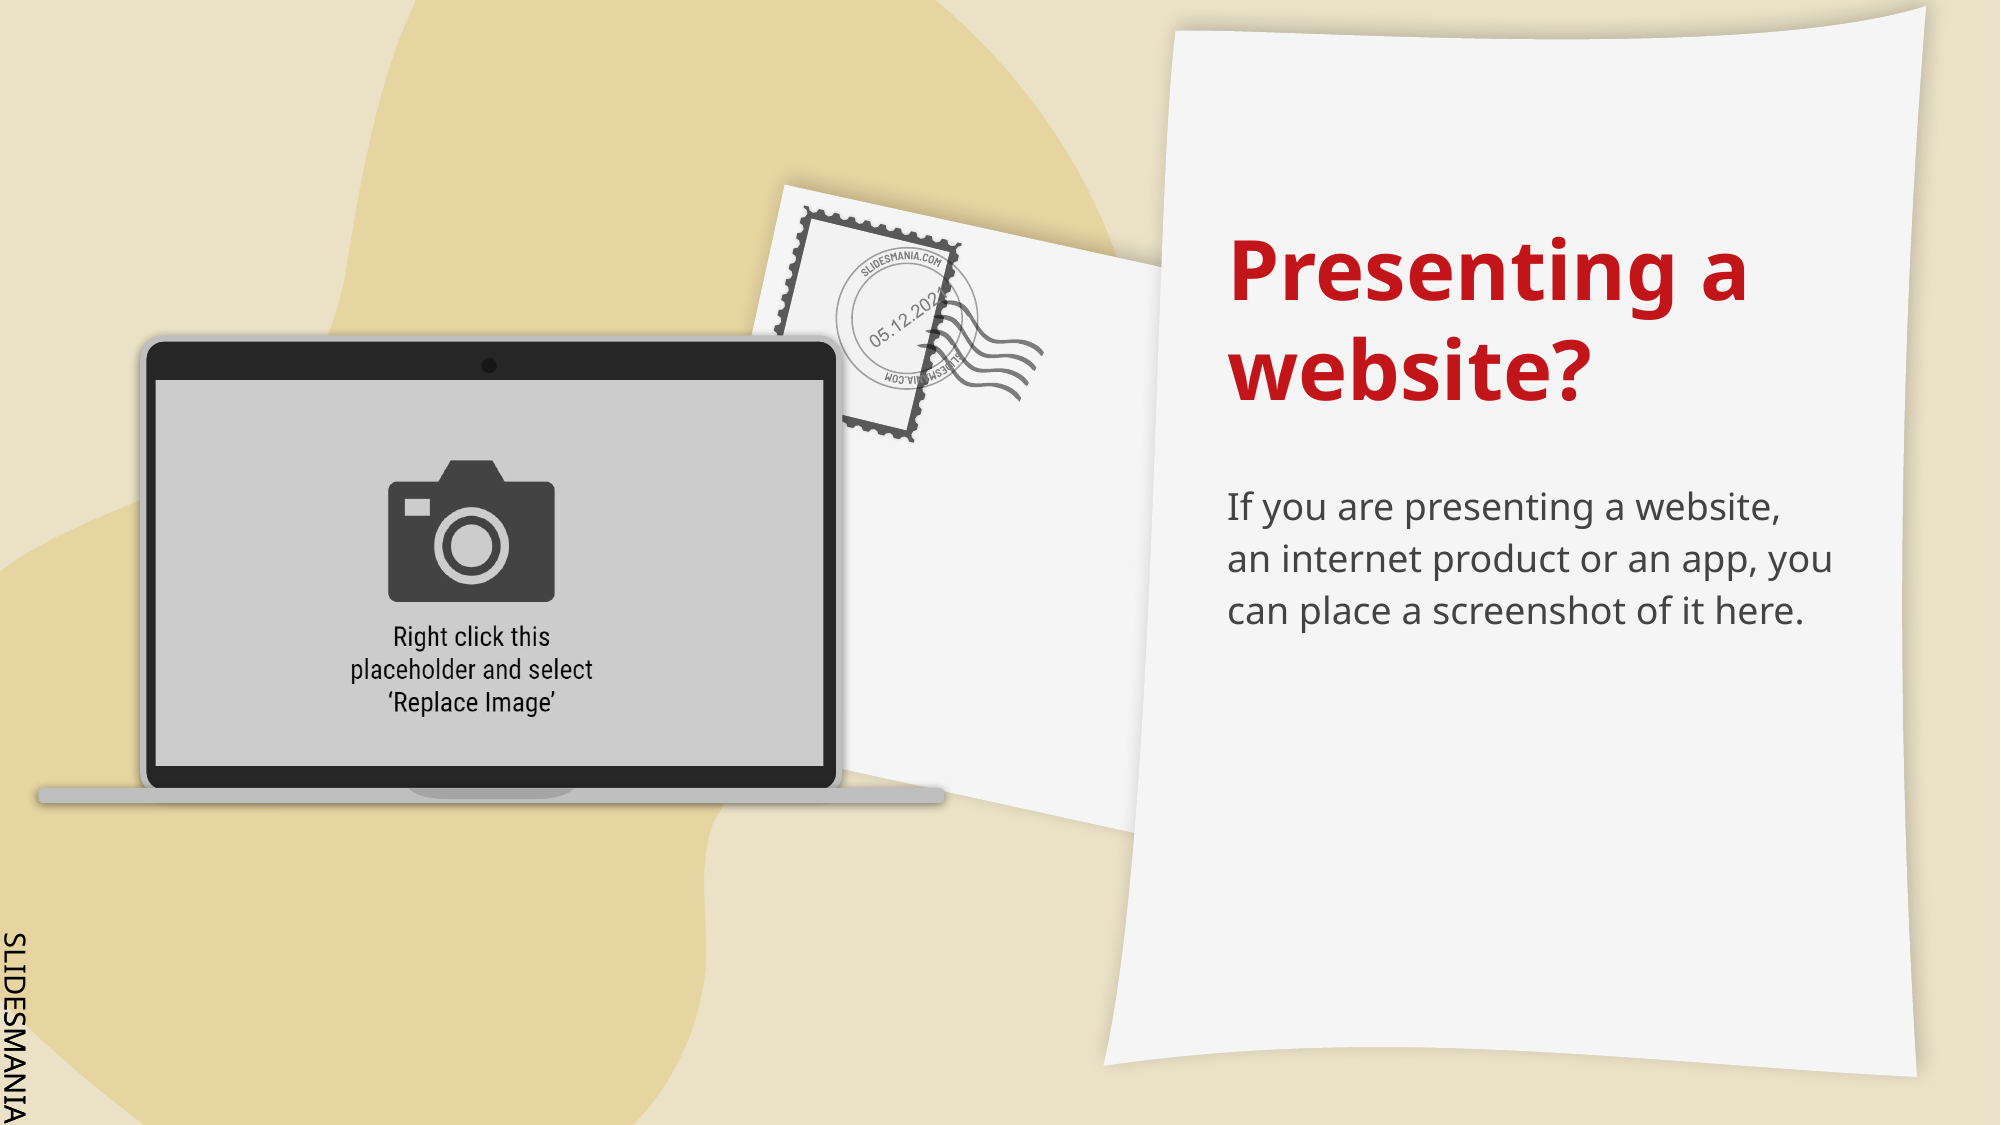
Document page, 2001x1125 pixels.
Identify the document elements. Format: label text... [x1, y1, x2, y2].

title Presenting a website? [1207, 197, 1855, 412]
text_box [38, 338, 945, 804]
list If you are presenting a website, an internet product or an app, you can place a screenshot of it here. [1207, 456, 1855, 922]
picture [155, 380, 824, 766]
